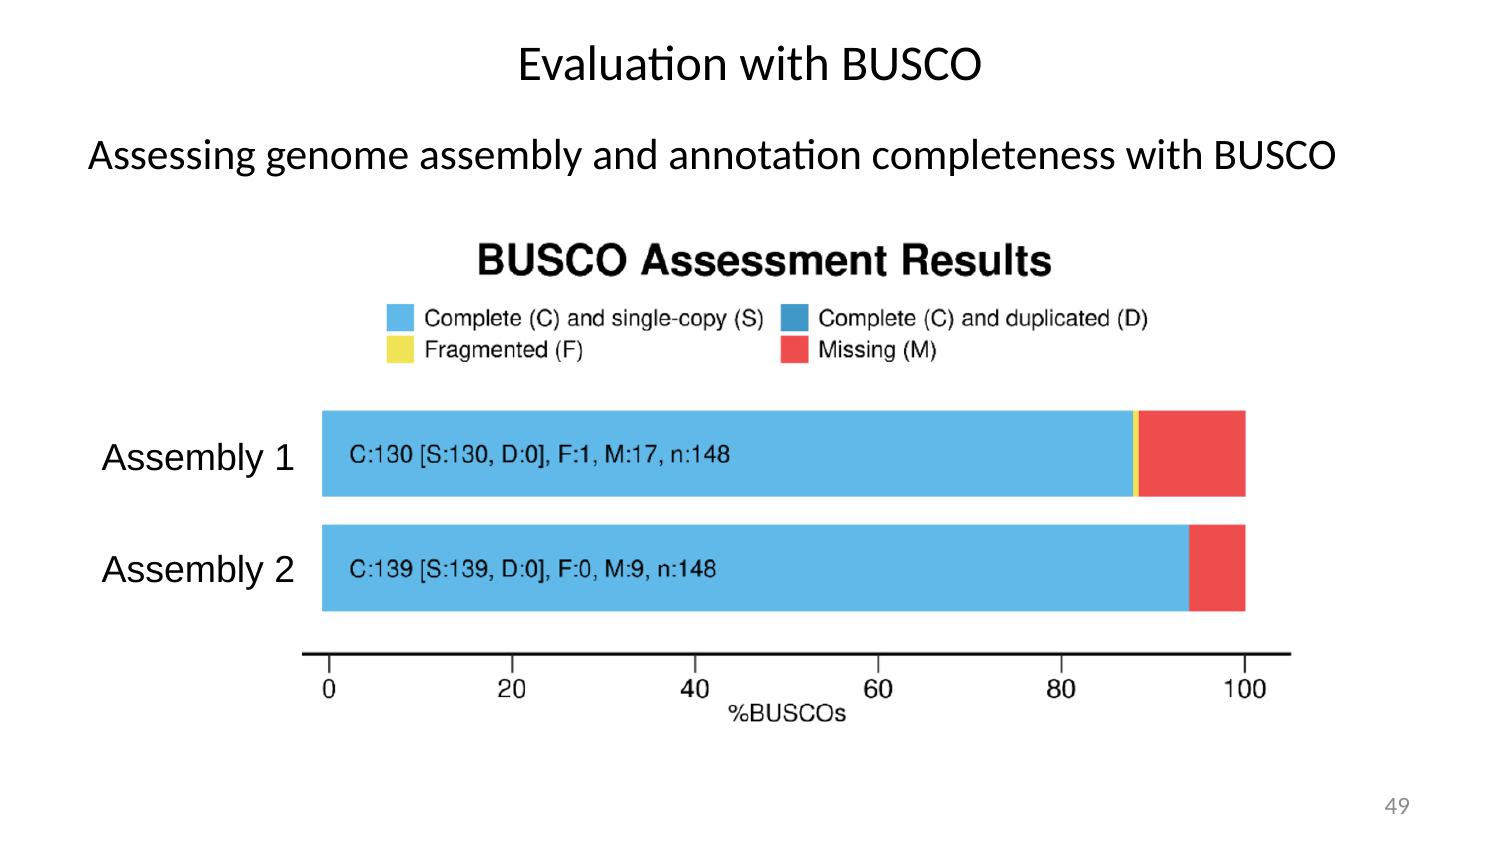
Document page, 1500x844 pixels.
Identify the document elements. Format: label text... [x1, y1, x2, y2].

title Evaluation with BUSCO [243, 19, 1257, 101]
text_box Assembly 1 [86, 425, 308, 485]
picture [366, 230, 1164, 378]
slide_number 49 [1074, 782, 1425, 827]
text_box Assembly 2 [86, 537, 308, 598]
picture [314, 401, 1255, 619]
picture [301, 639, 1300, 730]
list Assessing genome assembly and annotation completeness with BUSCO [72, 118, 1475, 187]
